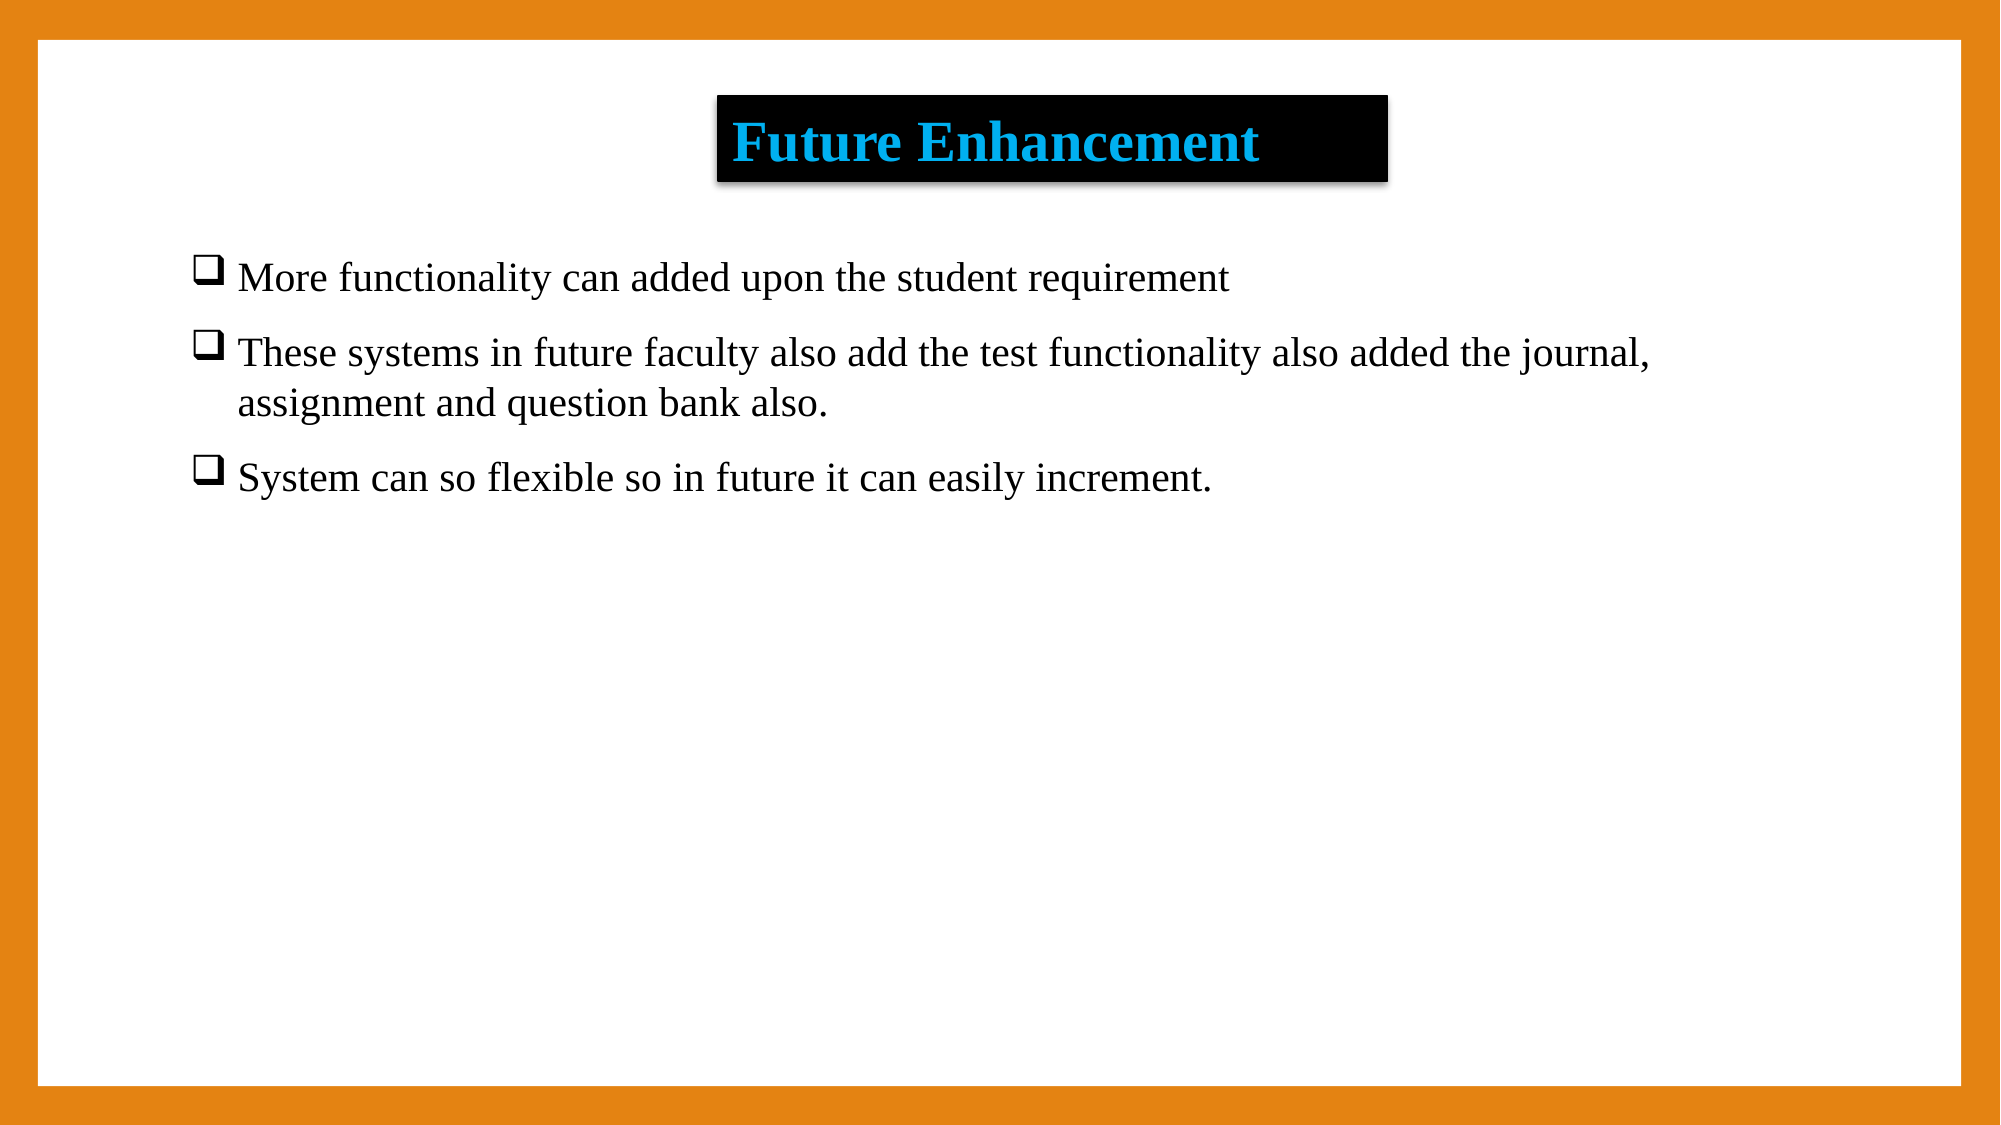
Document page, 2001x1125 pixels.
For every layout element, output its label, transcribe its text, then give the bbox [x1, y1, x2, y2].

text_box More functionality can added upon the student requirement These systems in future faculty also add the test functionality also added the journal, assignment and question bank also. System can so flexible so in future it can easily increment. [175, 242, 1751, 558]
text_box Future Enhancement [717, 95, 1388, 182]
